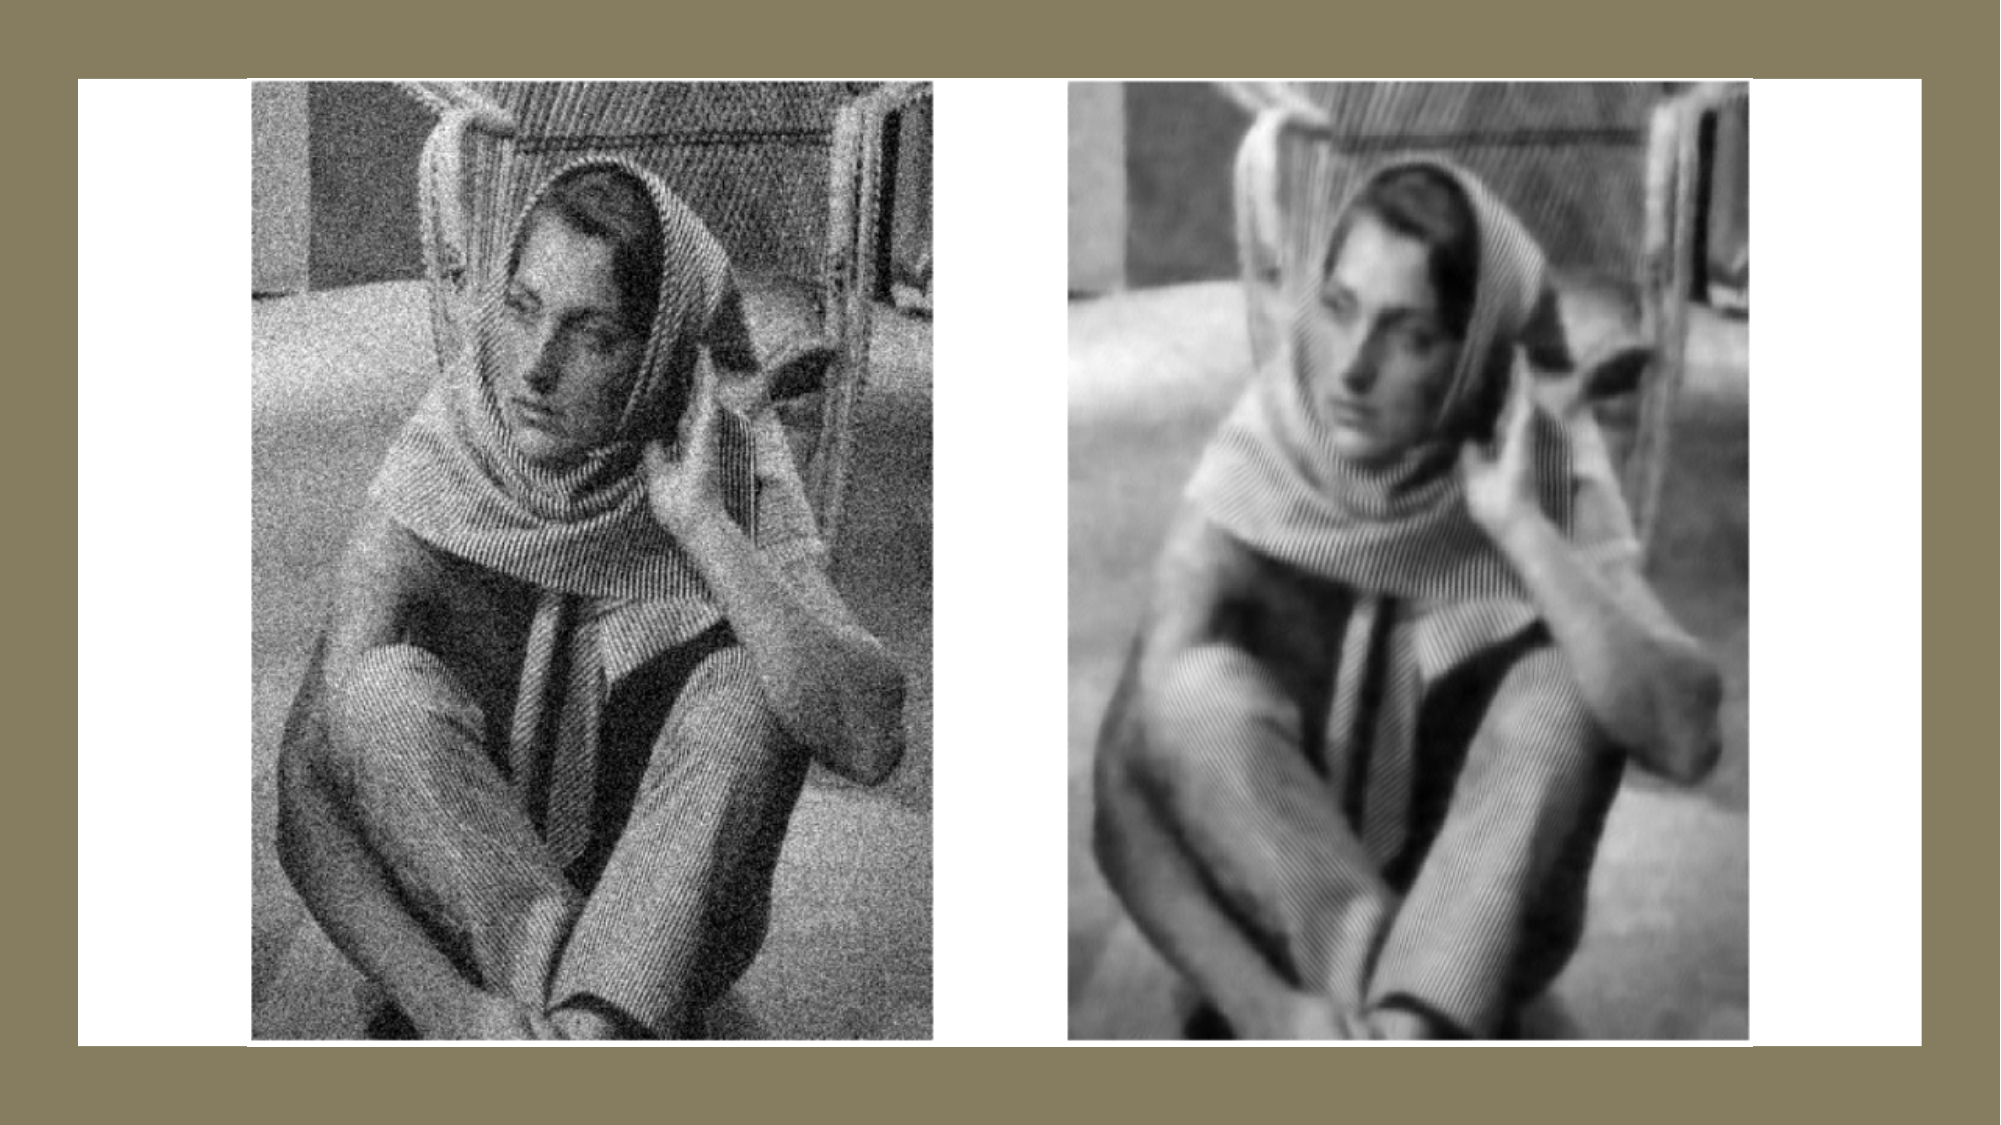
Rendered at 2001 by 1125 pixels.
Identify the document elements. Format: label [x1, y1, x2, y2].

text_box [1756, 77, 1923, 1048]
text_box [77, 77, 242, 1048]
text_box [0, 0, 2000, 1125]
picture [246, 78, 1754, 1047]
